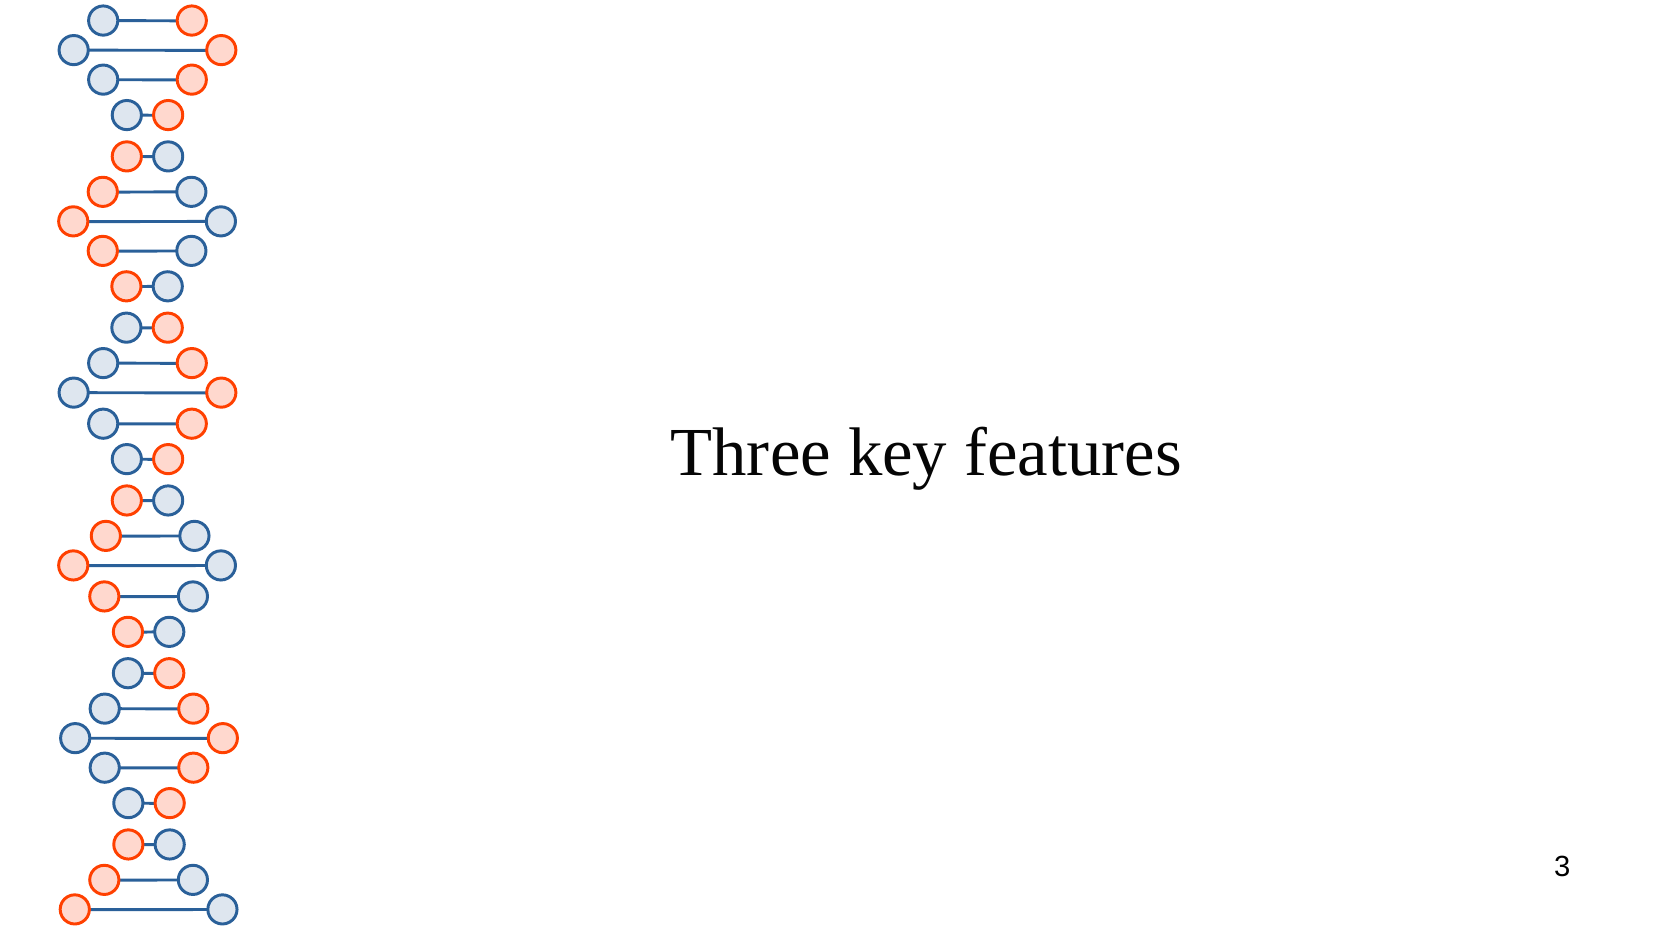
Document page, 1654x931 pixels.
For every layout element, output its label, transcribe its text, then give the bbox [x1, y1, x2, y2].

title Three key features [262, 371, 1591, 525]
slide_number 3 [1185, 847, 1571, 911]
